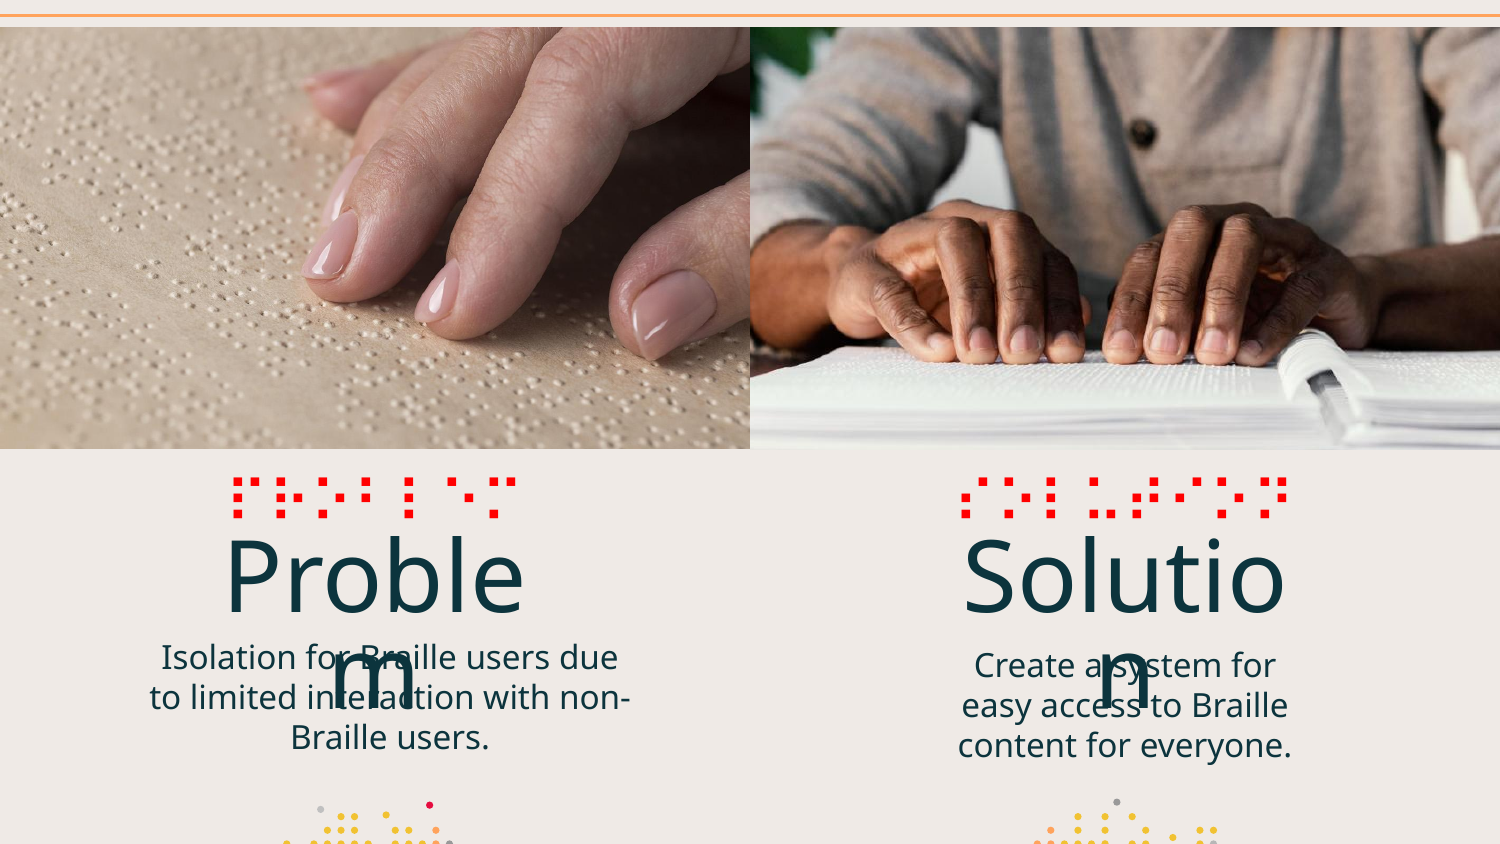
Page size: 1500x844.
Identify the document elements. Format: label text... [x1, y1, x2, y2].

title Problem [170, 583, 579, 630]
picture [0, 26, 1500, 450]
subtitle Isolation for Braille users due to limited interaction with non-Braille users. [127, 621, 653, 764]
text_box ⠎⠕⠇⠥⠞⠊⠕⠝ [749, 456, 1500, 583]
subtitle Solution [921, 583, 1330, 630]
text_box ⠏⠗⠕⠃⠇⠑⠍ [0, 456, 749, 583]
subtitle Create a system for easy access to Braille content for everyone. [921, 630, 1330, 756]
